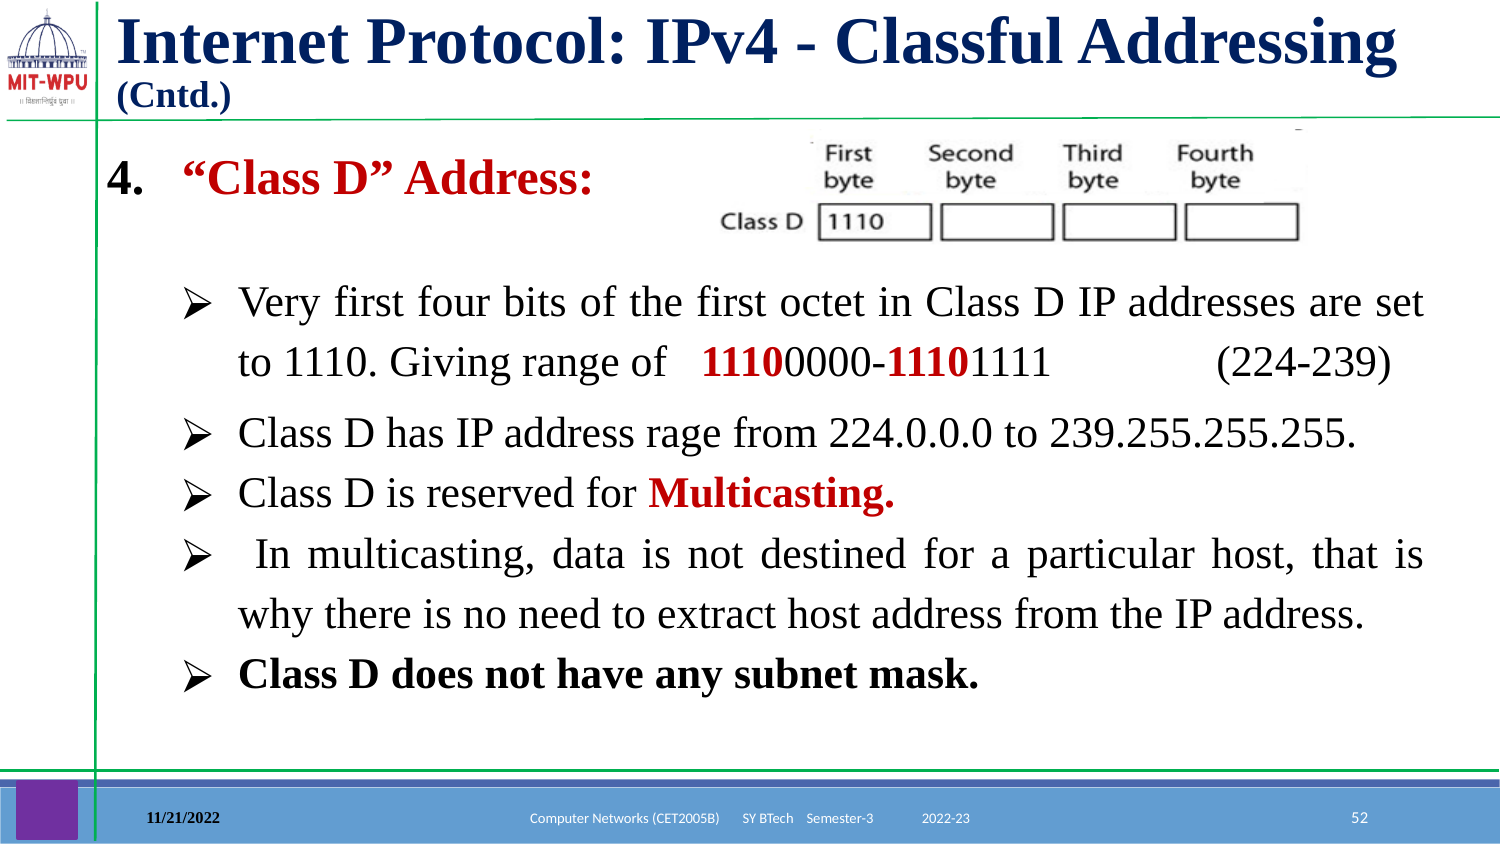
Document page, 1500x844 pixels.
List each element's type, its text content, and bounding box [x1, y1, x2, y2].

picture [715, 129, 1308, 255]
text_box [94, 1, 98, 770]
text_box [17, 782, 76, 839]
slide_number ‹#› [1218, 794, 1380, 840]
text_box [98, 771, 1426, 782]
text_box Internet Protocol: IPv4 - Classful Addressing (Cntd.) [104, 43, 1443, 115]
text_box “Class D” Address: Very first four bits of the first octet in Class D IP addresses are set to 1110. Giving range of 11100000-11101111 (224-239) Class D has IP address rage from 224.0.0.0 to 239.255.255.255. Class D is reserved for Multicasting. In multicasting, data is not destined for a particular host, that is why there is no need to extract host address from the IP address. Class D does not have any subnet mask. [102, 130, 1426, 770]
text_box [94, 780, 98, 842]
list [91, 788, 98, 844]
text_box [6, 116, 89, 121]
footer Computer Networks (CET2005B) SY BTech Semester-3 2022-23 [453, 794, 1047, 840]
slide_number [135, 794, 440, 840]
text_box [102, 116, 1500, 121]
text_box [87, 771, 93, 782]
text_box [6, 8, 88, 106]
